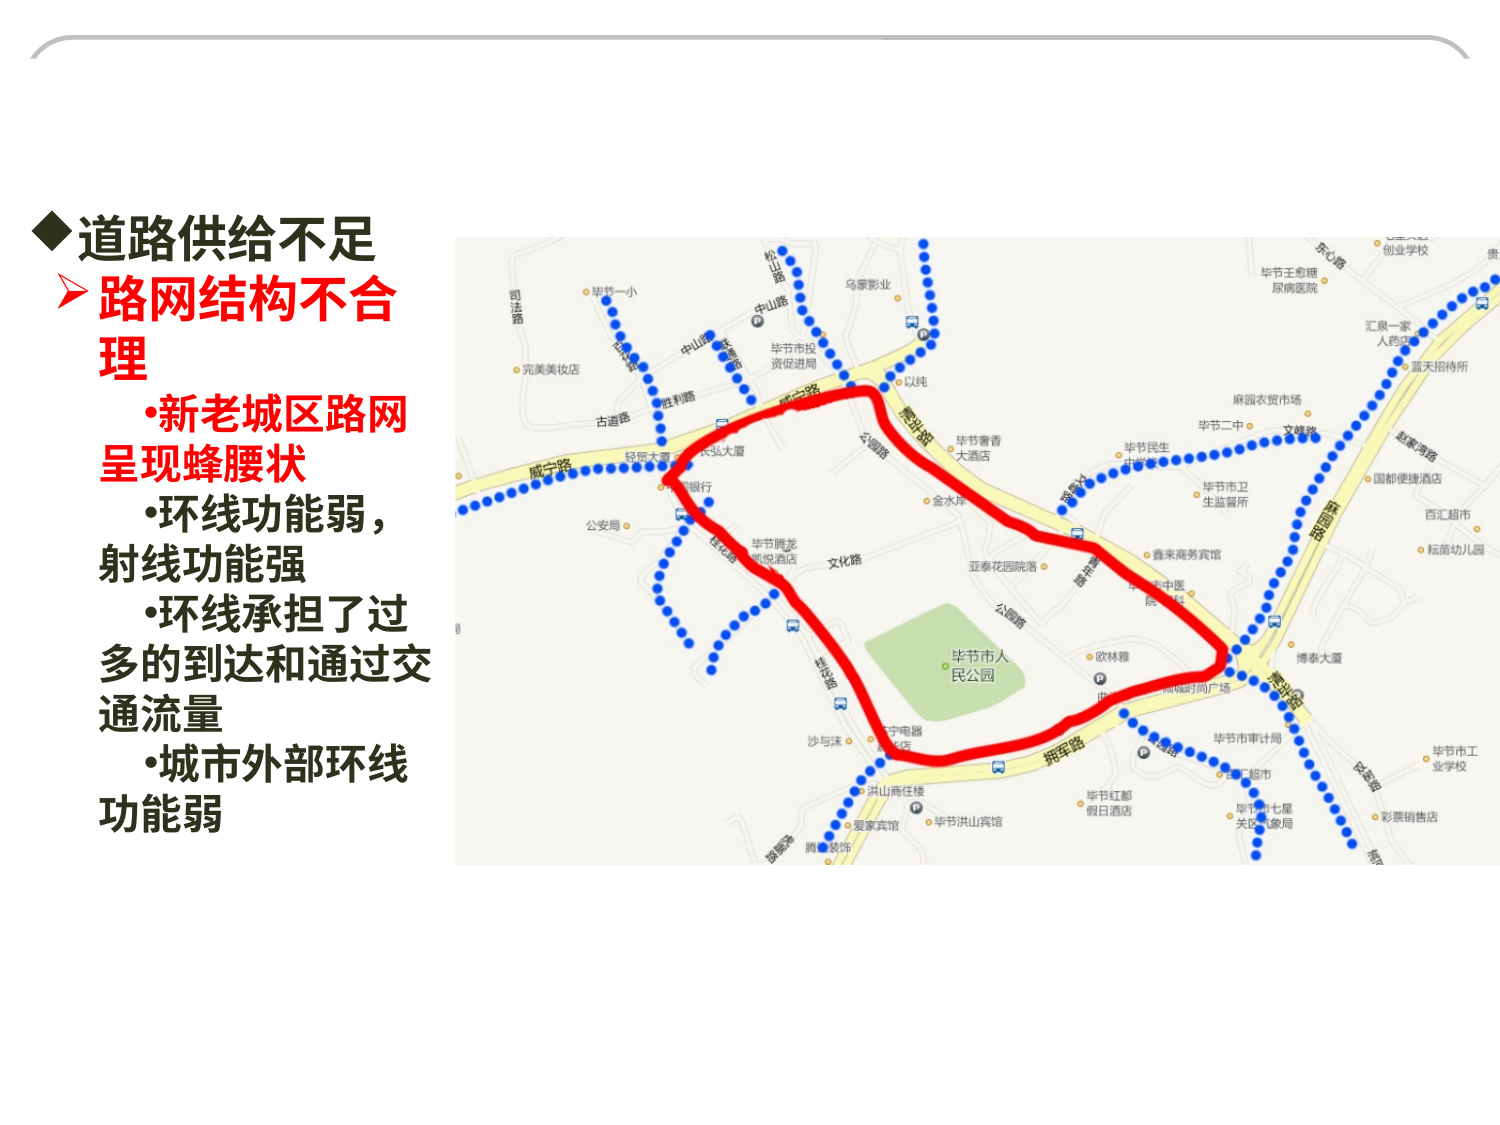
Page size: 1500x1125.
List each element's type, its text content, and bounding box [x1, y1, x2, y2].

text_box 道路供给不足 路网结构不合理 新老城区路网呈现蜂腰状 环线功能弱，射线功能强 环线承担了过多的到达和通过交通流量 城市外部环线功能弱 [12, 200, 456, 845]
picture [455, 237, 1500, 865]
